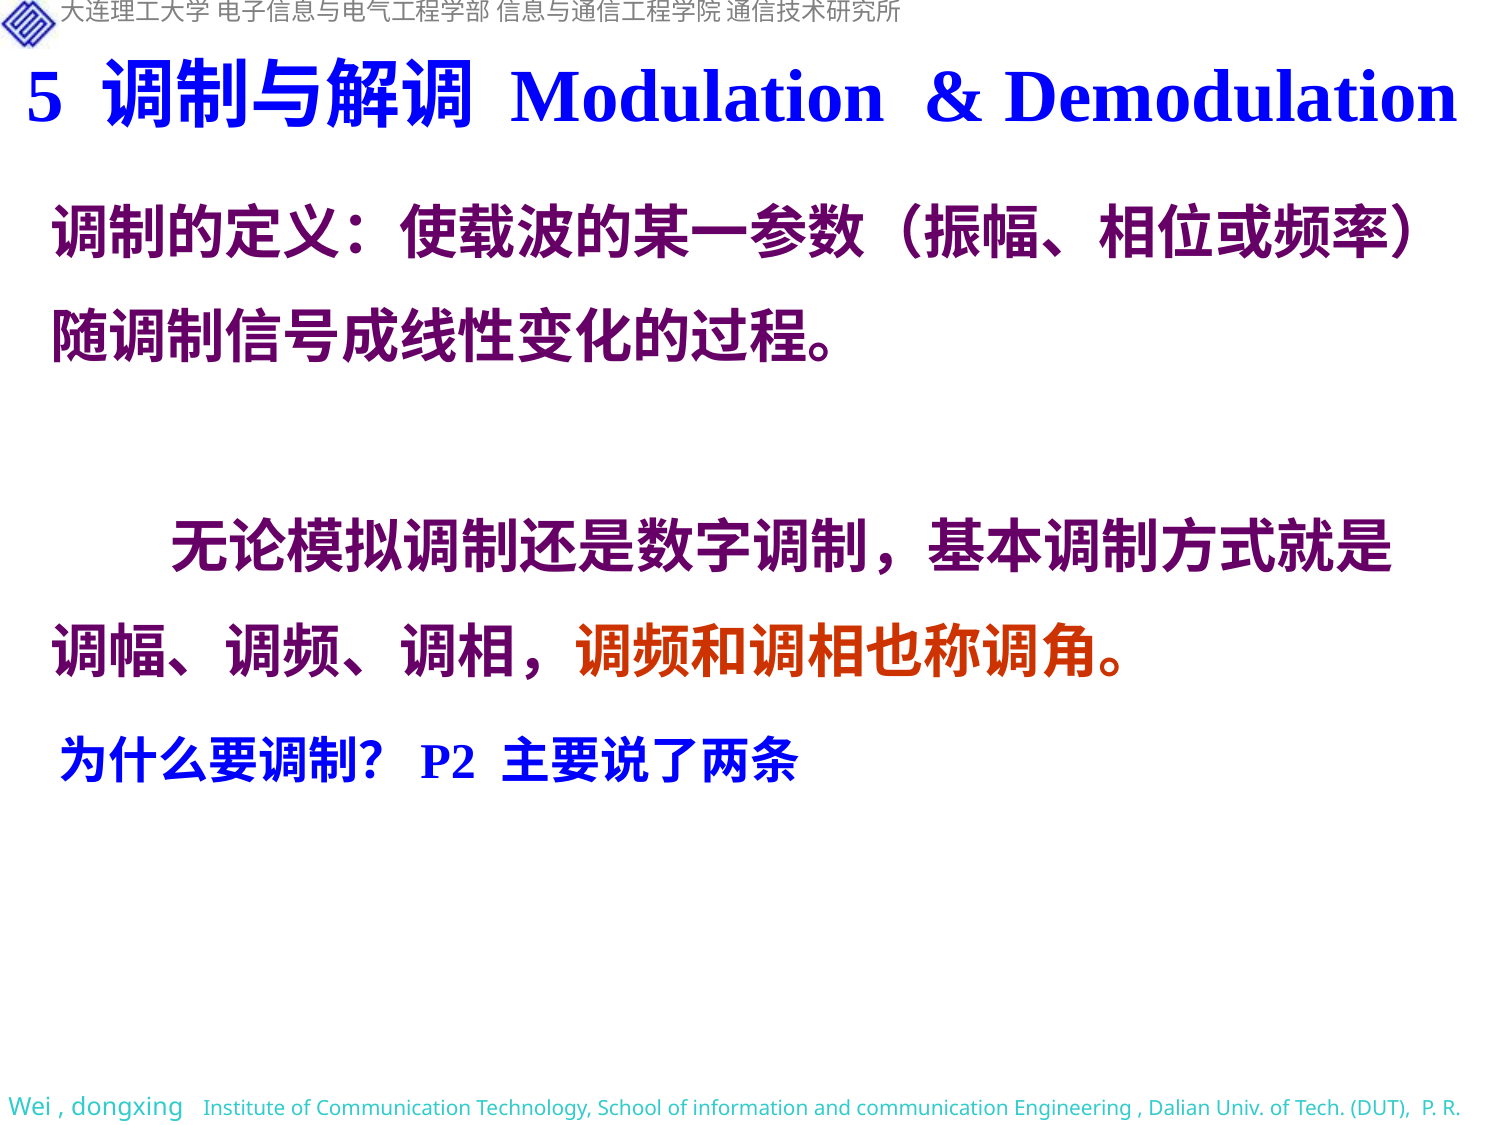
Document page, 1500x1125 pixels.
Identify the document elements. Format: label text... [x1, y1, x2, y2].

title 5 调制与解调 Modulation & Demodulation [11, 54, 1489, 129]
text_box 调制的定义：使载波的某一参数（振幅、相位或频率）随调制信号成线性变化的过程。 无论模拟调制还是数字调制，基本调制方式就是调幅、调频、调相，调频和调相也称调角。 [35, 152, 1465, 692]
picture [0, 0, 59, 49]
text_box 为什么要调制？P2 主要说了两条 [43, 721, 999, 796]
